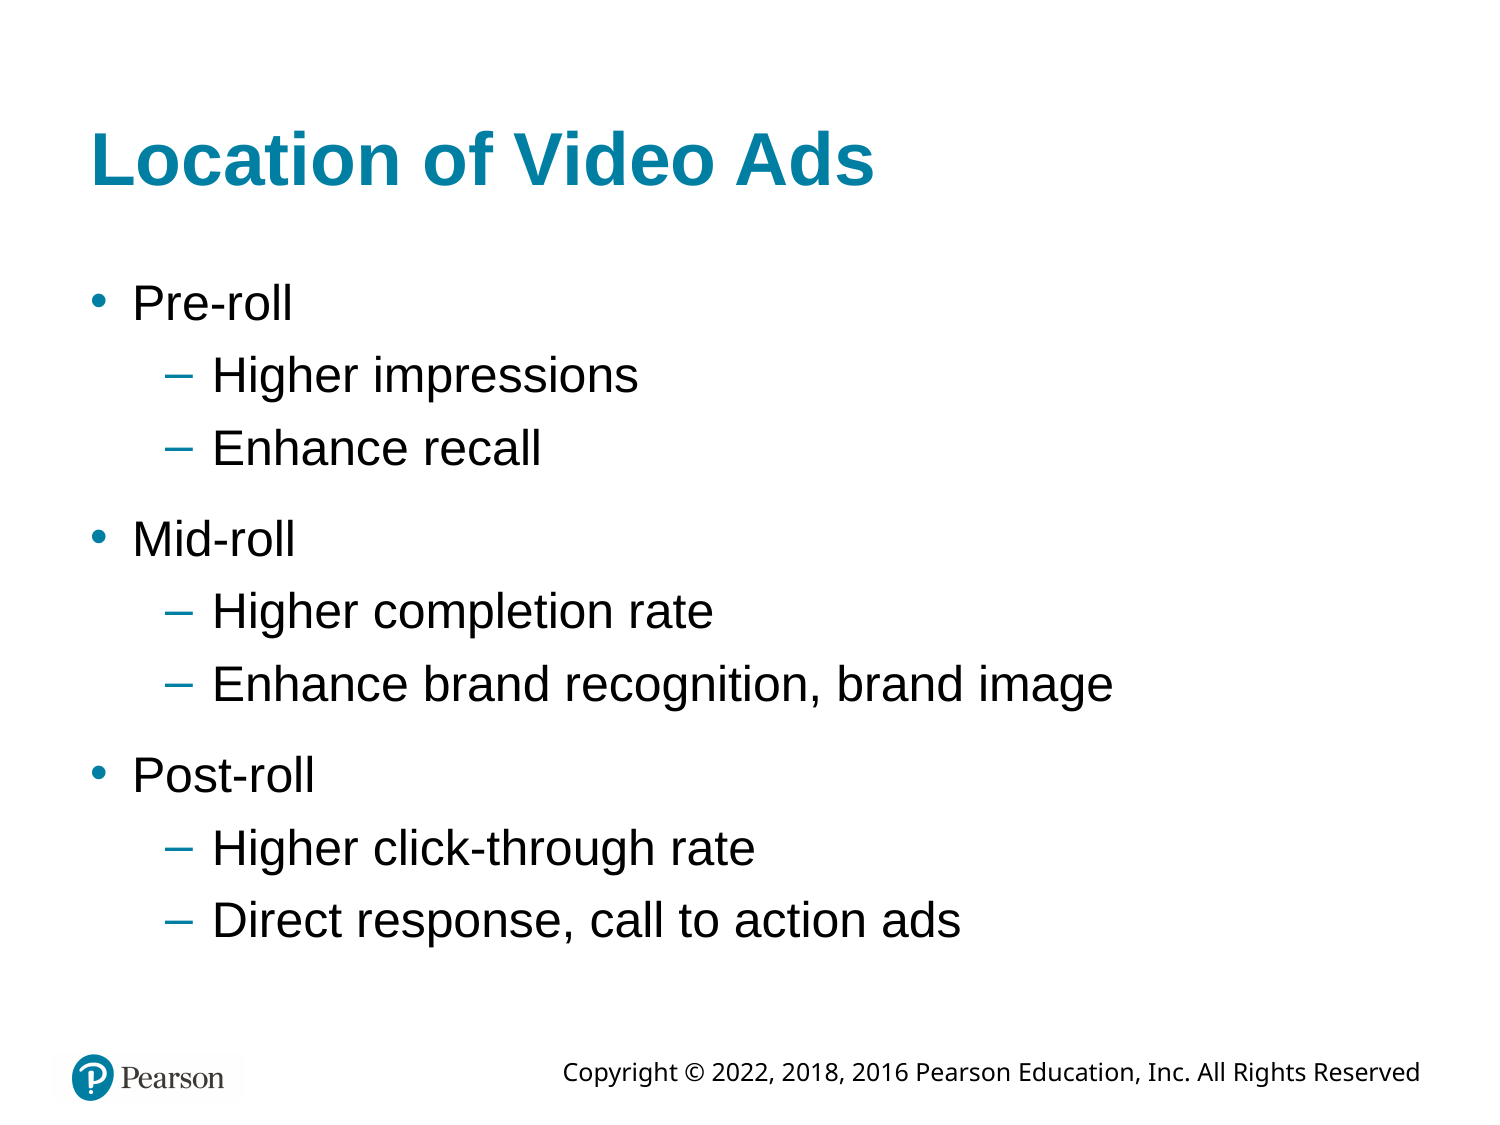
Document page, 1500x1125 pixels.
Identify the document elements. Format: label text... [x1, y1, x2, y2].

picture [51, 1053, 245, 1102]
list Pre-roll Higher impressions Enhance recall Mid-roll Higher completion rate Enhance brand recognition, brand image Post-roll Higher click-through rate Direct response, call to action ads [75, 255, 1426, 1021]
title Location of Video Ads [75, 35, 1425, 216]
